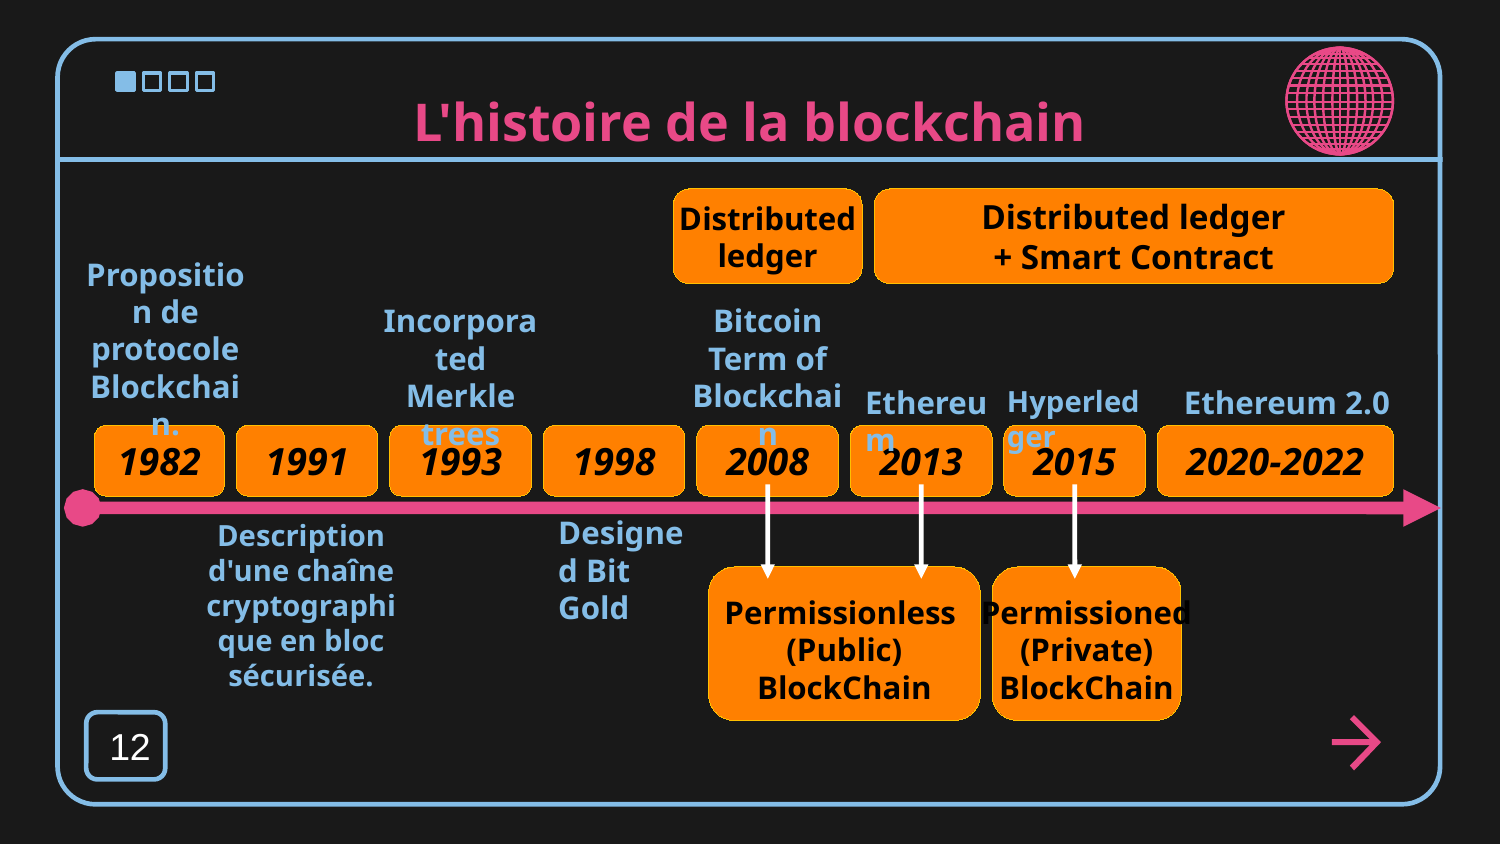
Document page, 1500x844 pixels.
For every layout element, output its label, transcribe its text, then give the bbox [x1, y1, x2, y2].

text_box Designed Bit Gold [543, 506, 709, 591]
text_box [915, 484, 928, 579]
text_box 2008 [696, 425, 839, 497]
text_box [761, 484, 774, 579]
text_box 1982 [94, 426, 225, 497]
text_box Incorporated Merkle trees [366, 294, 556, 414]
text_box Distributed ledger [673, 188, 863, 284]
text_box Hyperledger [992, 375, 1169, 423]
text_box Ethereum 2.0 [1169, 375, 1406, 426]
text_box Bitcoin Term of Blockchain [673, 294, 863, 414]
text_box L'histoire de la blockchain [118, 72, 1382, 167]
text_box 2020-2022 [1157, 425, 1394, 497]
text_box 1993 [389, 425, 532, 497]
text_box Distributed ledger + Smart Contract [874, 188, 1394, 284]
text_box 1991 [236, 425, 378, 497]
text_box Permissioned (Private) BlockChain [992, 566, 1182, 721]
text_box Ethereum [850, 375, 1004, 426]
text_box 1998 [543, 425, 685, 497]
text_box Permissionless (Public) BlockChain [708, 566, 981, 721]
text_box Description d'une chaîne cryptographique en bloc sécurisée. [188, 510, 414, 721]
text_box Proposition de protocole Blockchain. [70, 271, 260, 426]
text_box 2013 [850, 426, 993, 497]
text_box [76, 501, 543, 515]
text_box [86, 712, 94, 779]
text_box 12 [94, 712, 189, 780]
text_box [1285, 47, 1394, 155]
text_box [1331, 715, 1382, 771]
text_box [1075, 501, 1441, 515]
text_box 2015 [1003, 425, 1146, 497]
text_box [1068, 484, 1082, 579]
